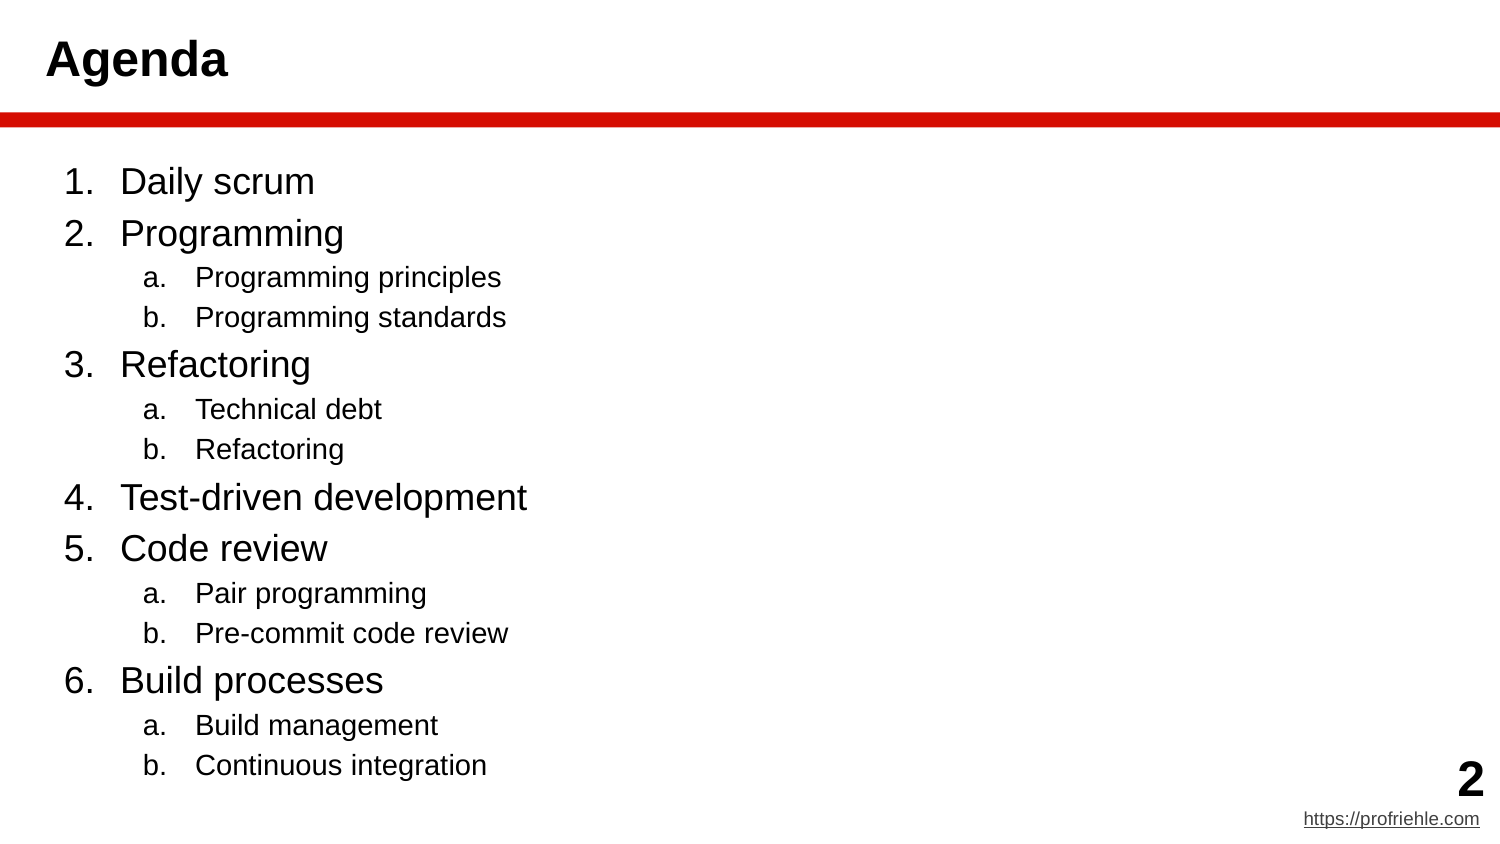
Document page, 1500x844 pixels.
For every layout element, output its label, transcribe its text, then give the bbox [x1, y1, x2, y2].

slide_number ‹#› https://profriehle.com [1200, 724, 1500, 844]
title Agenda [0, 0, 1500, 113]
list Daily scrum Programming Programming principles Programming standards Refactoring Technical debt Refactoring Test-driven development Code review Pair programming Pre-commit code review Build processes Build management Continuous integration [45, 150, 1455, 825]
